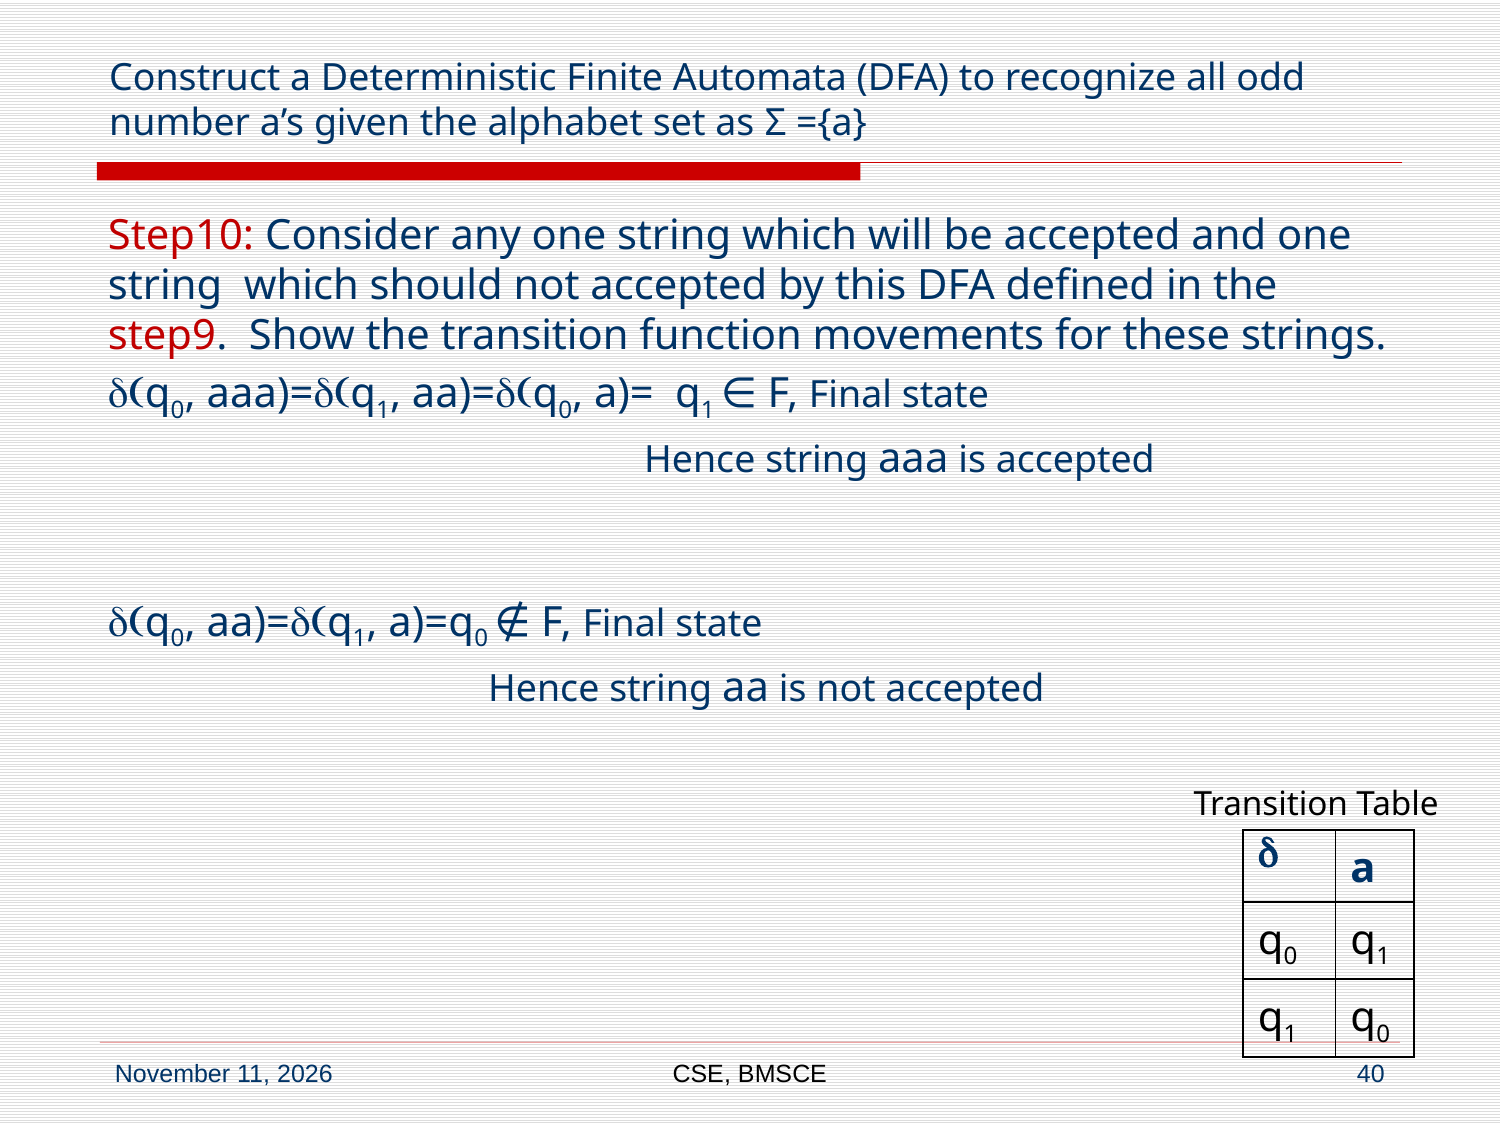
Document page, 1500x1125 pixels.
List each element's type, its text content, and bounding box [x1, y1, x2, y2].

table_header d [1244, 831, 1335, 901]
slide_number 40 [1074, 1049, 1401, 1103]
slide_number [99, 1049, 426, 1103]
title Construct a Deterministic Finite Automata (DFA) to recognize all odd number a’s given the alphabet set as Σ ={a} [94, 24, 1407, 150]
list Step10: Consider any one string which will be accepted and one string which should not accepted by this DFA defined in the step9. Show the transition function movements for these strings. d(q0, aaa)=d(q1, aa)=d(q0, a)= q1 ∈ F, Final state Hence string aaa is accepted d(q0, aa)=d(q1, a)=q0 ∉ F, Final state Hence string aa is not accepted [92, 200, 1406, 1025]
table_cell q1 [1336, 903, 1413, 978]
table_cell q0 [1244, 903, 1335, 978]
table_cell q0 [1336, 980, 1413, 1056]
table_header a [1336, 831, 1413, 901]
text_box Transition Table [1178, 774, 1455, 830]
table_cell q1 [1244, 980, 1335, 1056]
footer CSE, BMSCE [512, 1049, 988, 1103]
